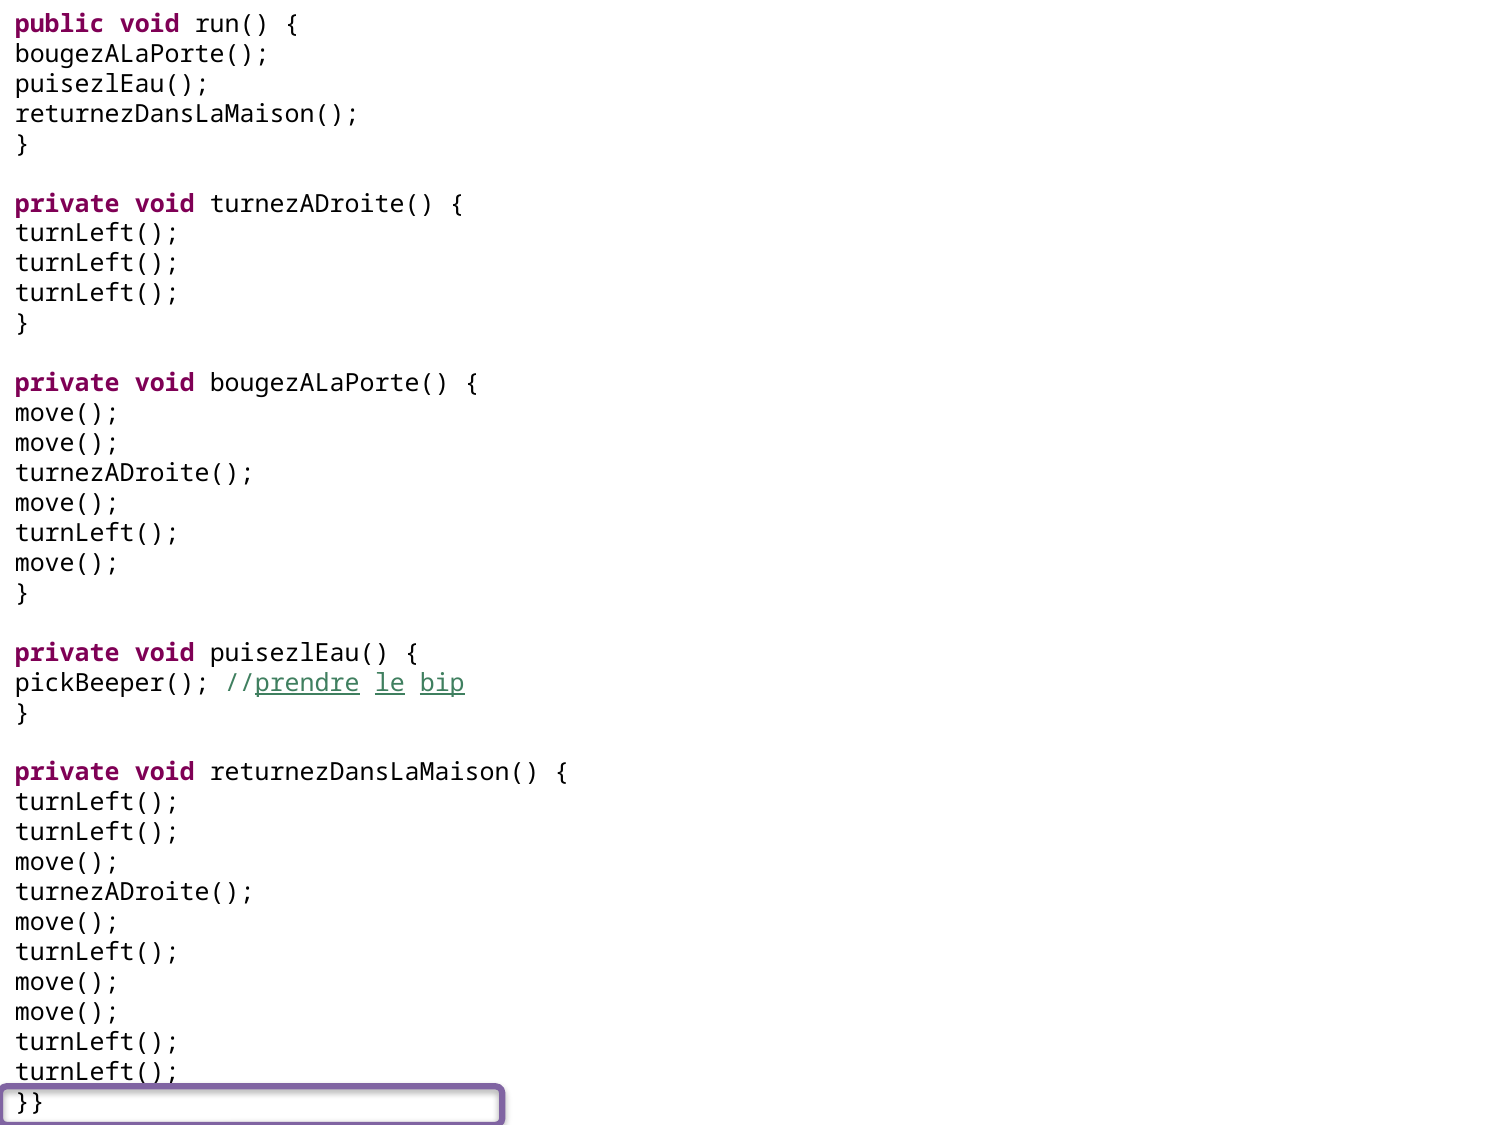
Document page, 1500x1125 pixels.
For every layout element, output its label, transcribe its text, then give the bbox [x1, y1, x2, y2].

text_box public void run() { bougezALaPorte(); puisezlEau(); returnezDansLaMaison(); } private void turnezADroite() { turnLeft(); turnLeft(); turnLeft(); } private void bougezALaPorte() { move(); move(); turnezADroite(); move(); turnLeft(); move(); } private void puisezlEau() { pickBeeper(); //prendre le bip } private void returnezDansLaMaison() { turnLeft(); turnLeft(); move(); turnezADroite(); move(); turnLeft(); move(); move(); turnLeft(); turnLeft(); }} [0, 0, 750, 1123]
text_box [0, 1085, 504, 1125]
